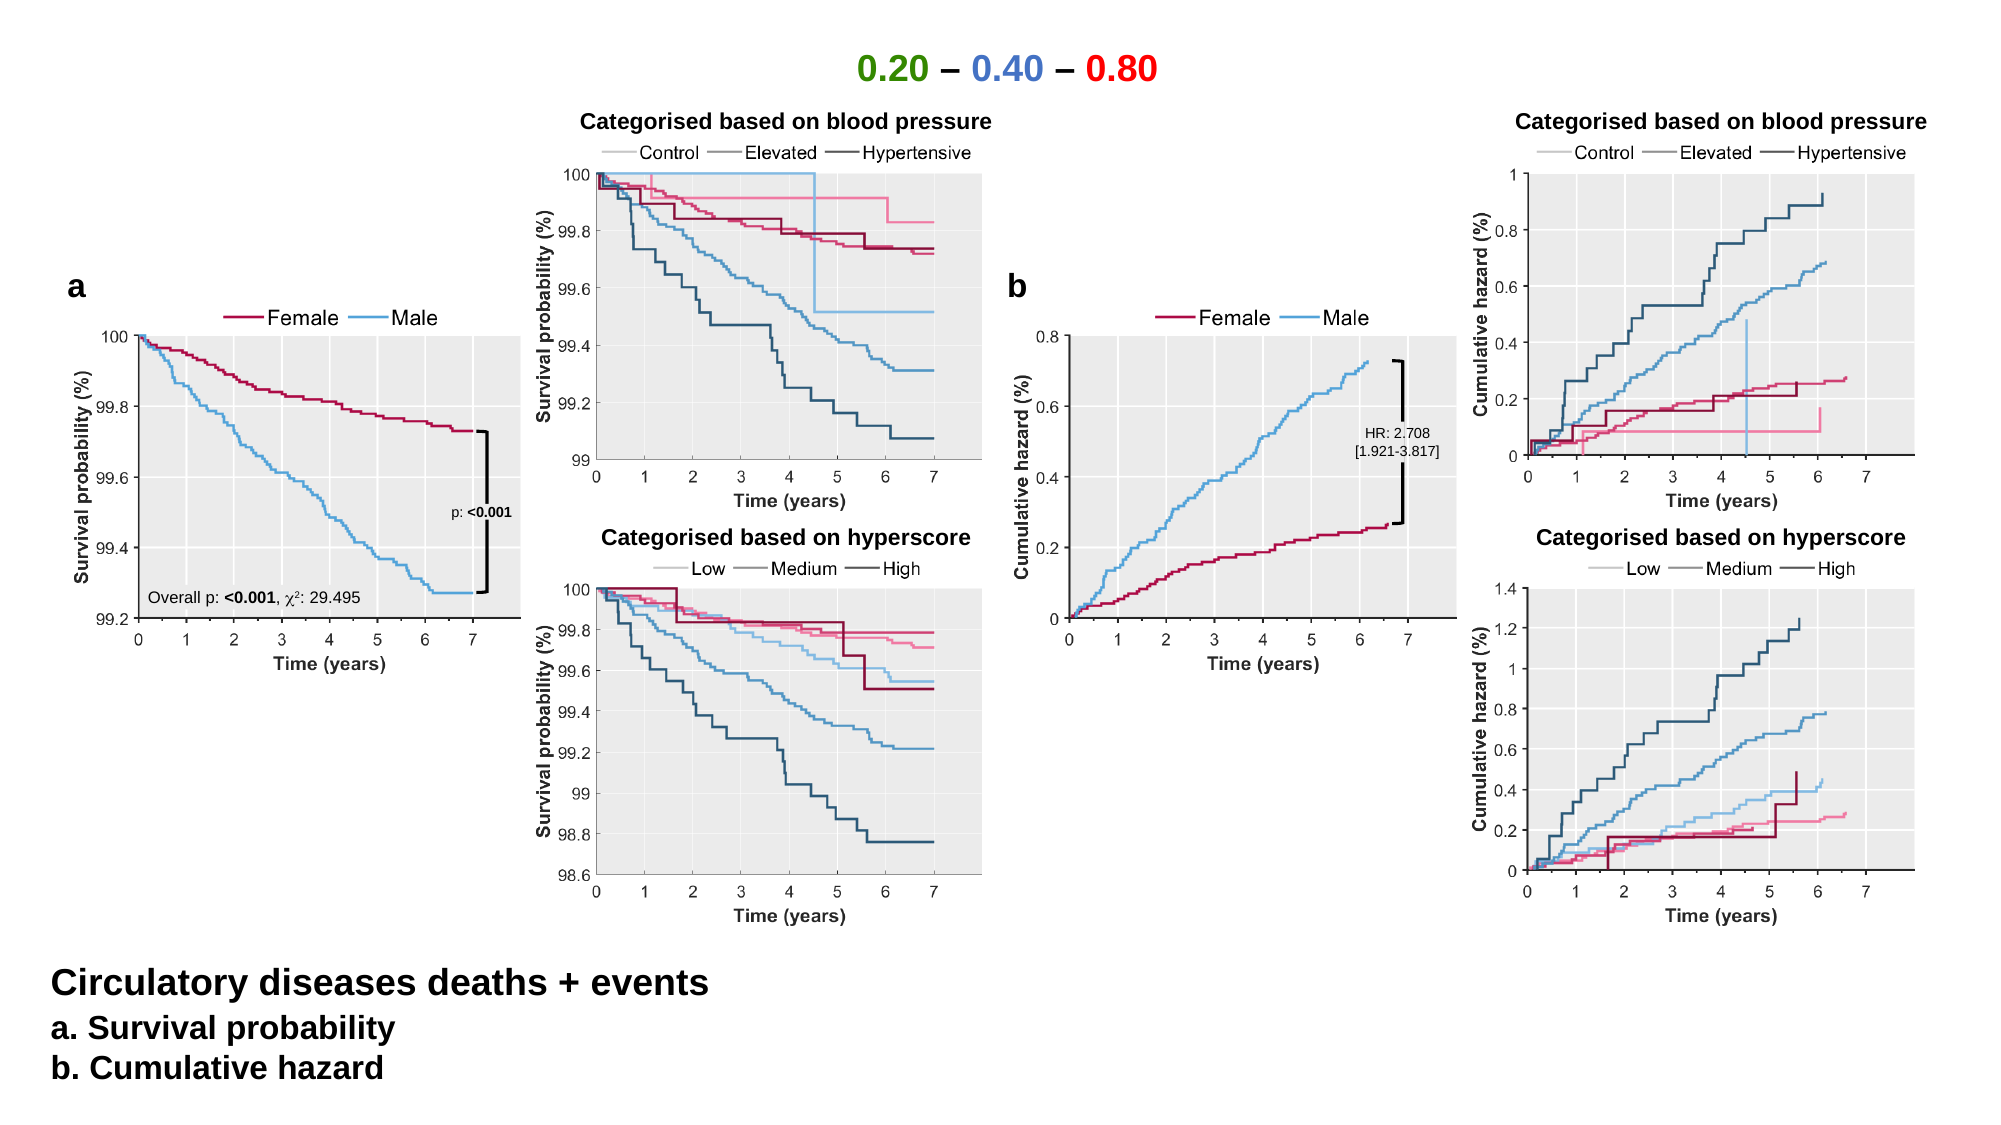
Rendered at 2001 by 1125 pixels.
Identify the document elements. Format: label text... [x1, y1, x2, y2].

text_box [52, 36, 1948, 927]
text_box Circulatory diseases deaths + events [35, 950, 746, 1011]
text_box a. Survival probability b. Cumulative hazard [35, 998, 835, 1094]
